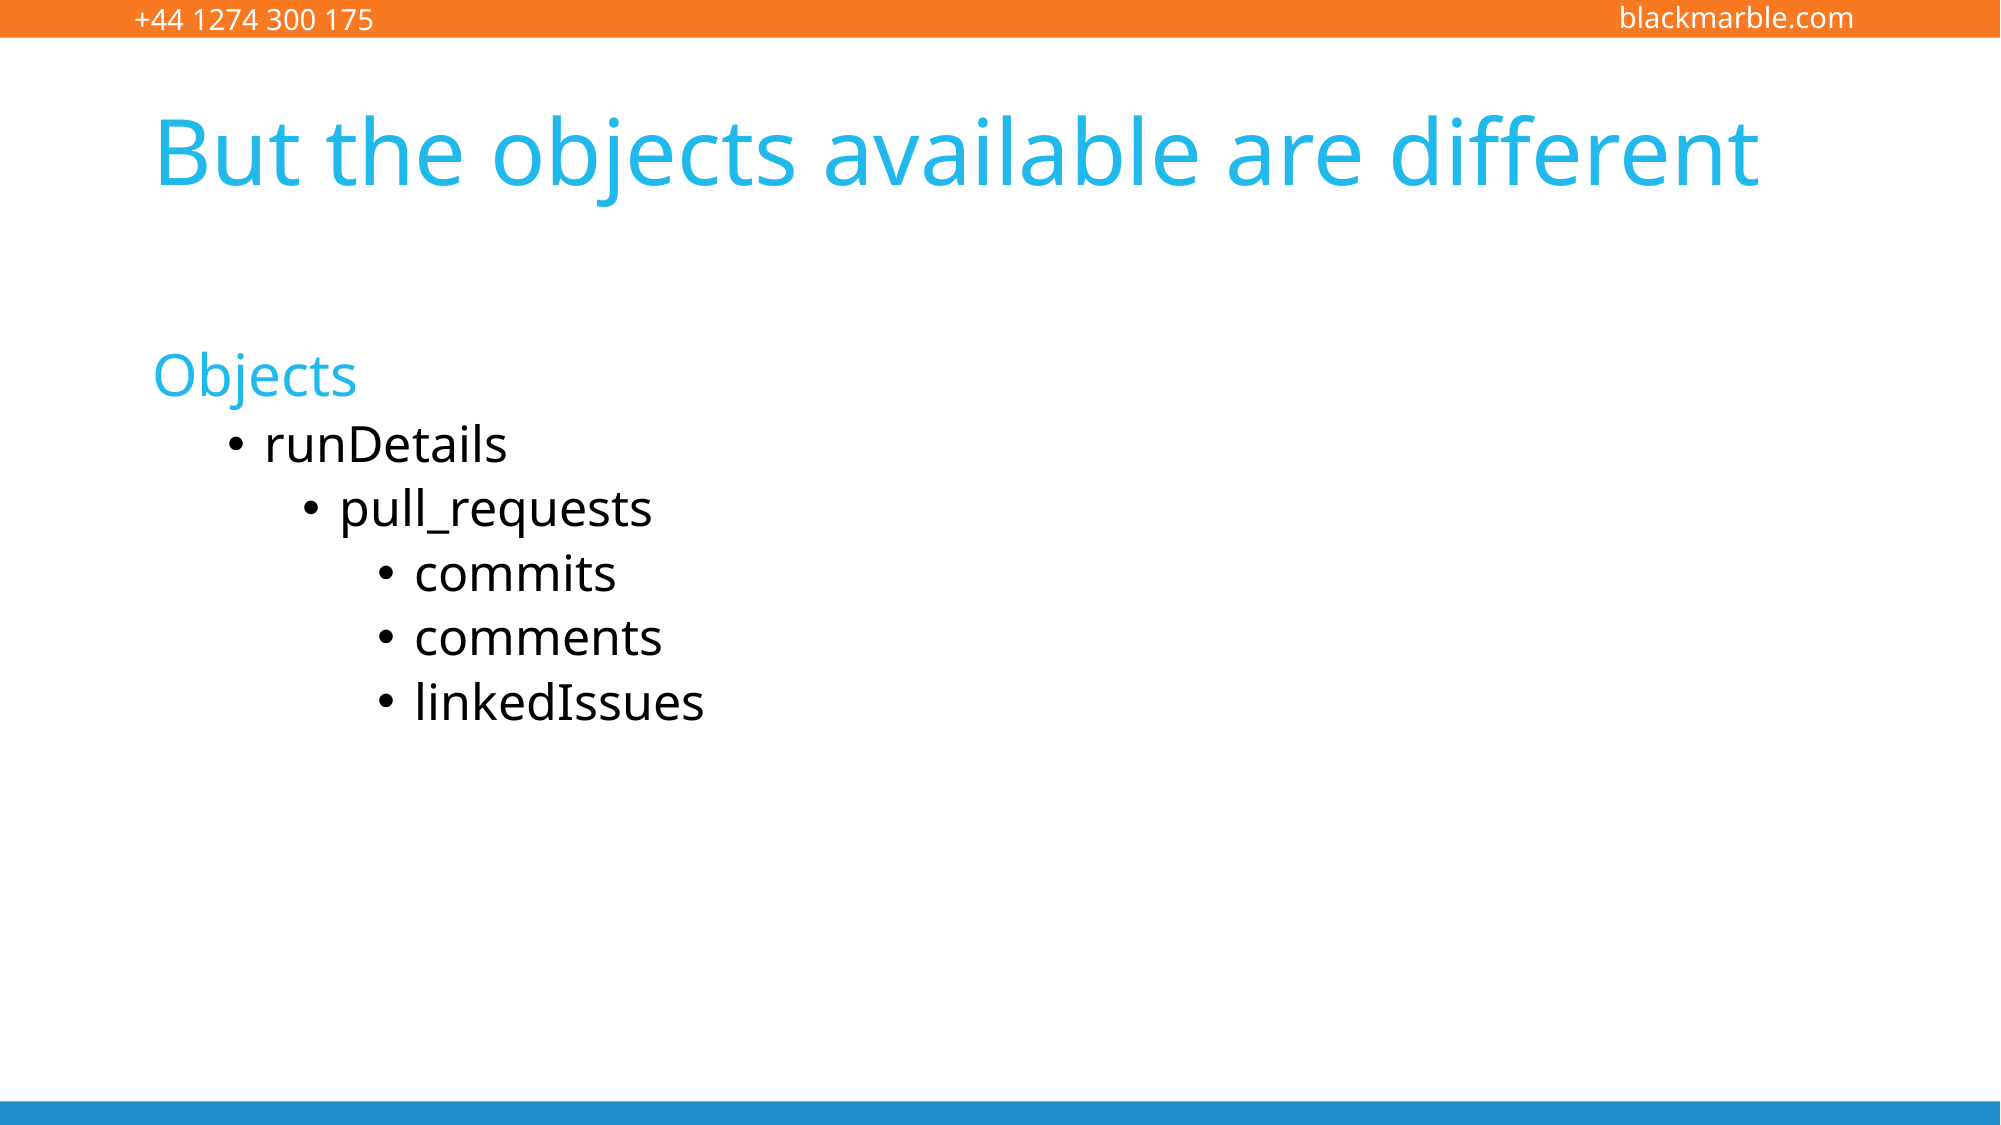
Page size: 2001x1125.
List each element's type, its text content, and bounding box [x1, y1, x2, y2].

list Objects runDetails pull_requests commits comments linkedIssues [137, 338, 1013, 1053]
title But the objects available are different [137, 98, 1863, 317]
